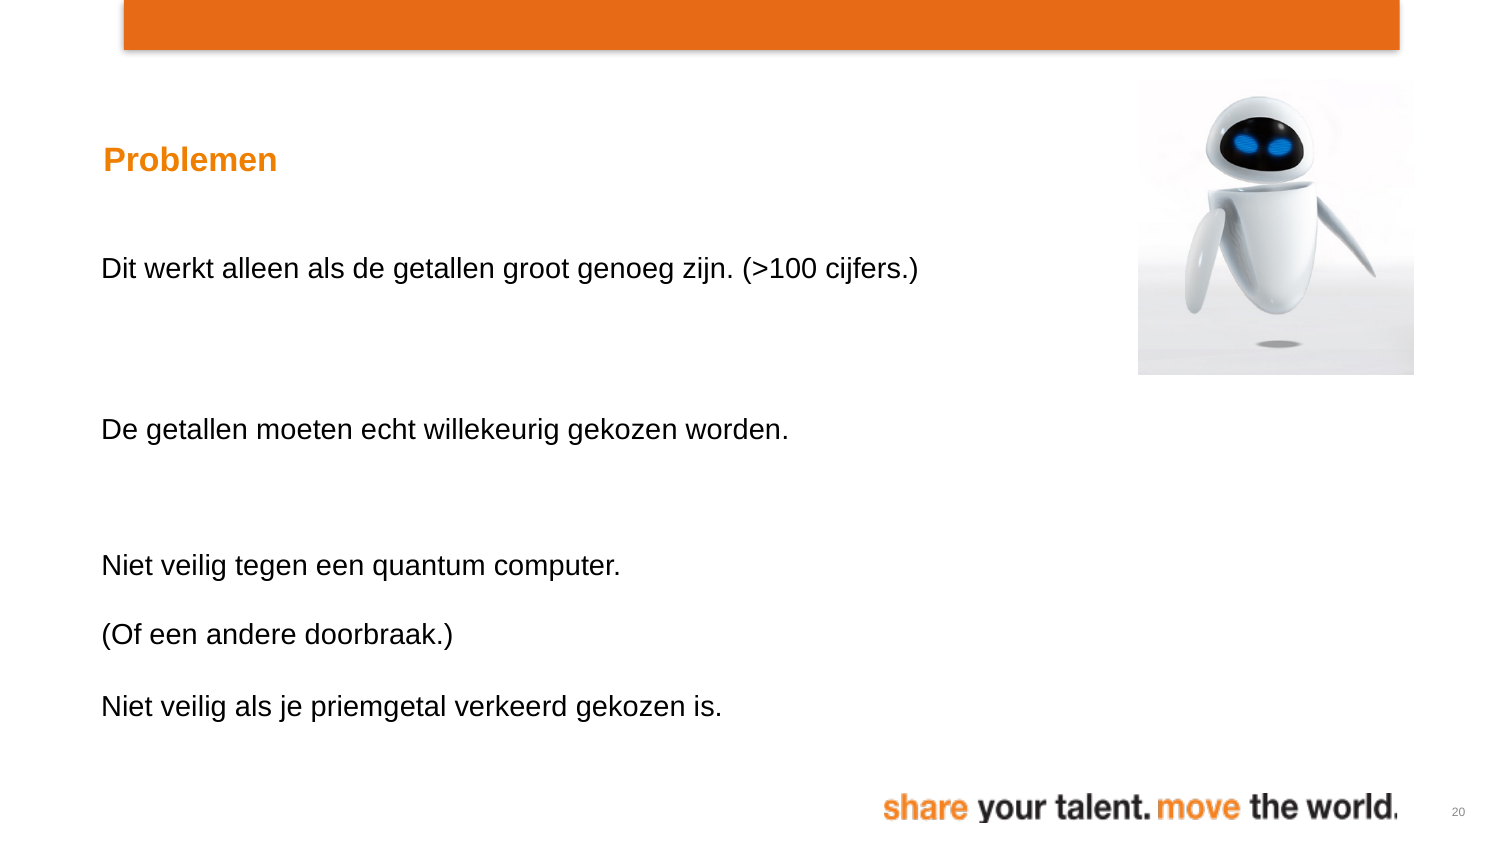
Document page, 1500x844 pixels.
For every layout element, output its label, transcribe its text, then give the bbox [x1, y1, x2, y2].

picture [1138, 78, 1414, 375]
text_box Dit werkt alleen als de getallen groot genoeg zijn. (>100 cijfers.) [86, 208, 1133, 361]
text_box Problemen [88, 91, 1133, 186]
slide_number 20 [1411, 782, 1466, 828]
text_box Niet veilig als je priemgetal verkeerd gekozen is. [86, 646, 1173, 730]
text_box Niet veilig tegen een quantum computer. (Of een andere doorbraak.) [86, 505, 1174, 658]
text_box De getallen moeten echt willekeurig gekozen worden. [86, 369, 1173, 453]
